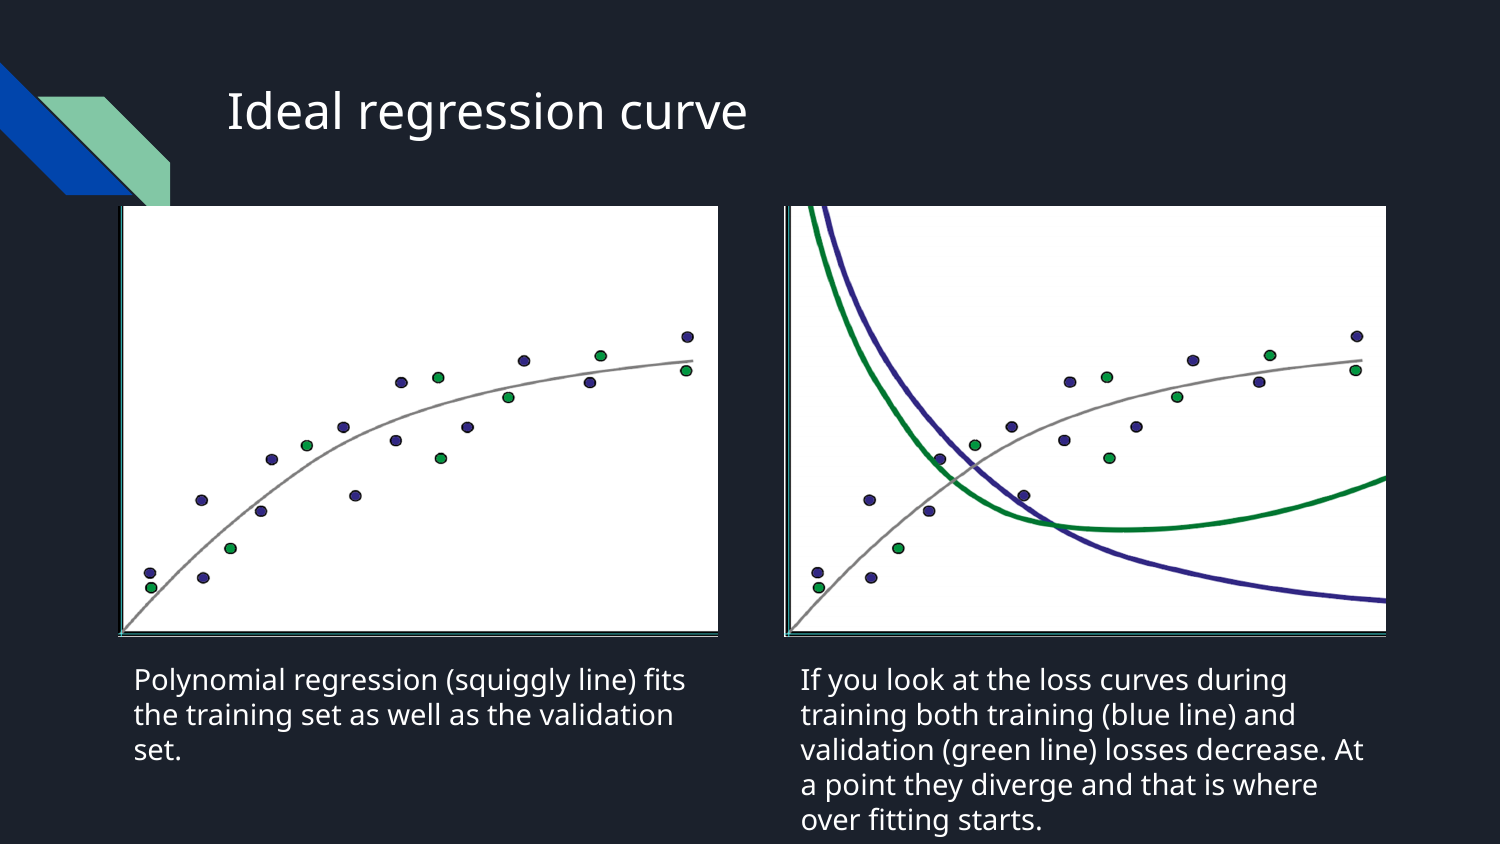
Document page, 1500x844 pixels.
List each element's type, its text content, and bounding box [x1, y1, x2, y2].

text_box Polynomial regression (squiggly line) fits the training set as well as the validation set. [118, 646, 718, 781]
picture [784, 206, 1386, 637]
picture [118, 206, 719, 637]
title Ideal regression curve [212, 64, 1368, 215]
text_box If you look at the loss curves during training both training (blue line) and validation (green line) losses decrease. At a point they diverge and that is where over fitting starts. [785, 646, 1385, 844]
